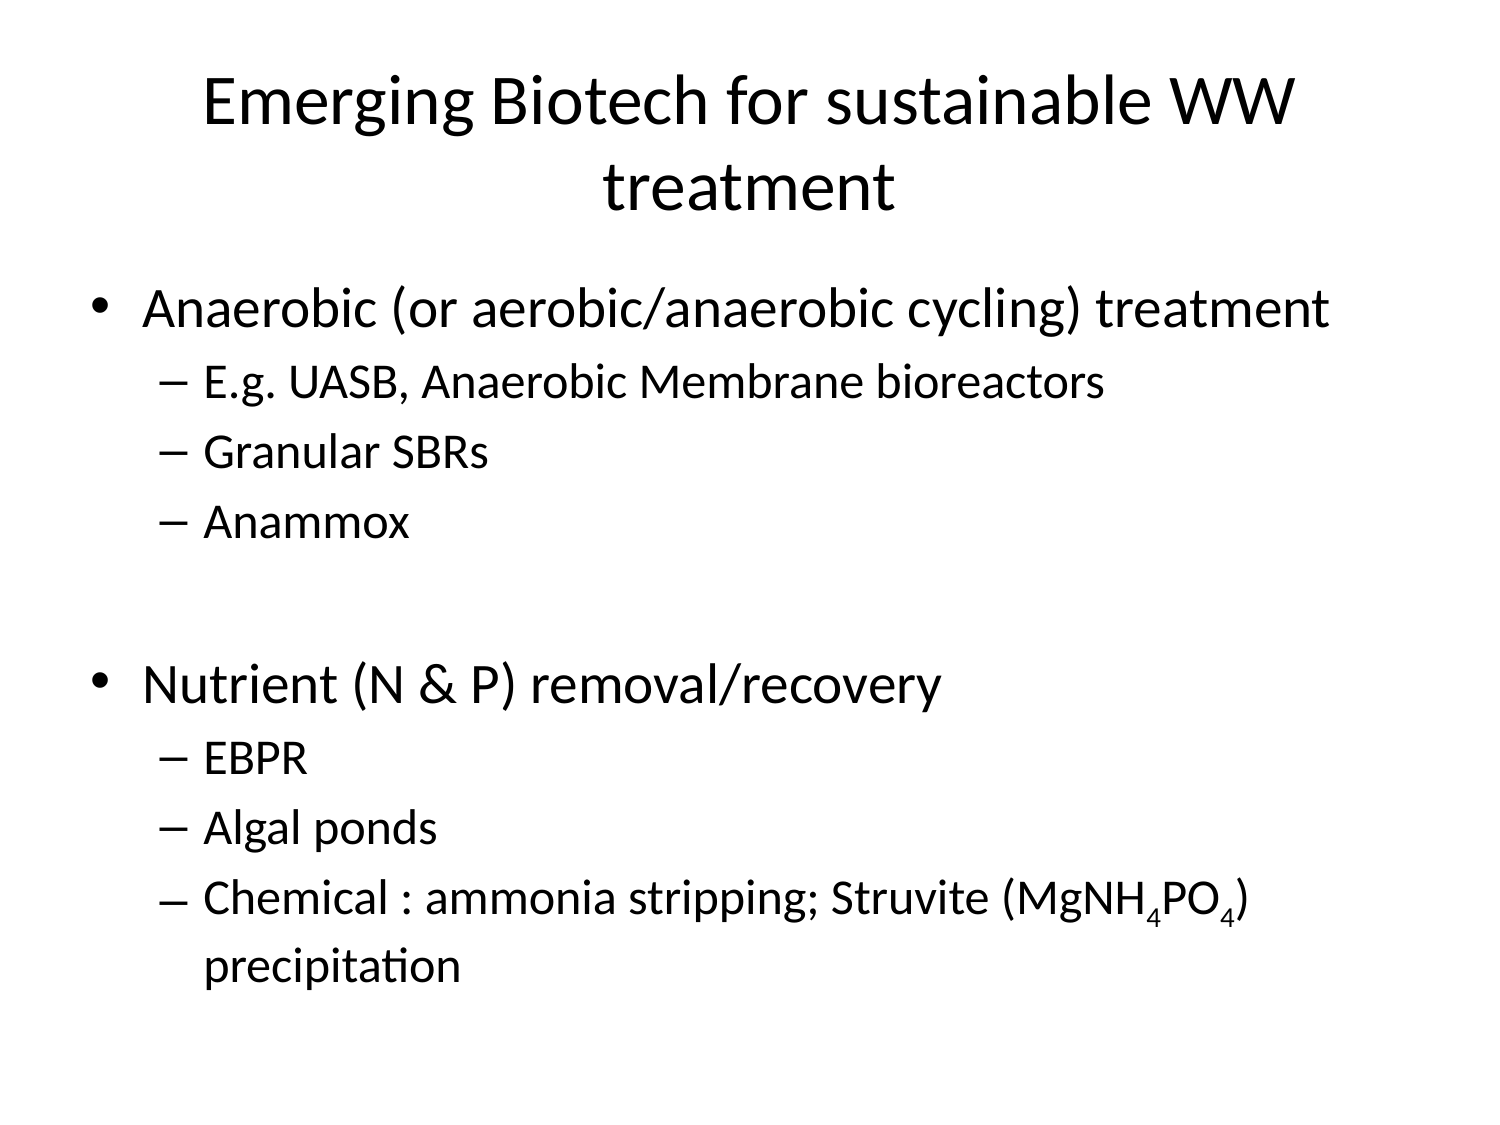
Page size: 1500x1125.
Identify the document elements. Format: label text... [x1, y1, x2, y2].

title Emerging Biotech for sustainable WW treatment [75, 45, 1425, 233]
list Anaerobic (or aerobic/anaerobic cycling) treatment E.g. UASB, Anaerobic Membrane bioreactors Granular SBRs Anammox Nutrient (N & P) removal/recovery EBPR Algal ponds Chemical : ammonia stripping; Struvite (MgNH4PO4) precipitation [75, 262, 1425, 1005]
